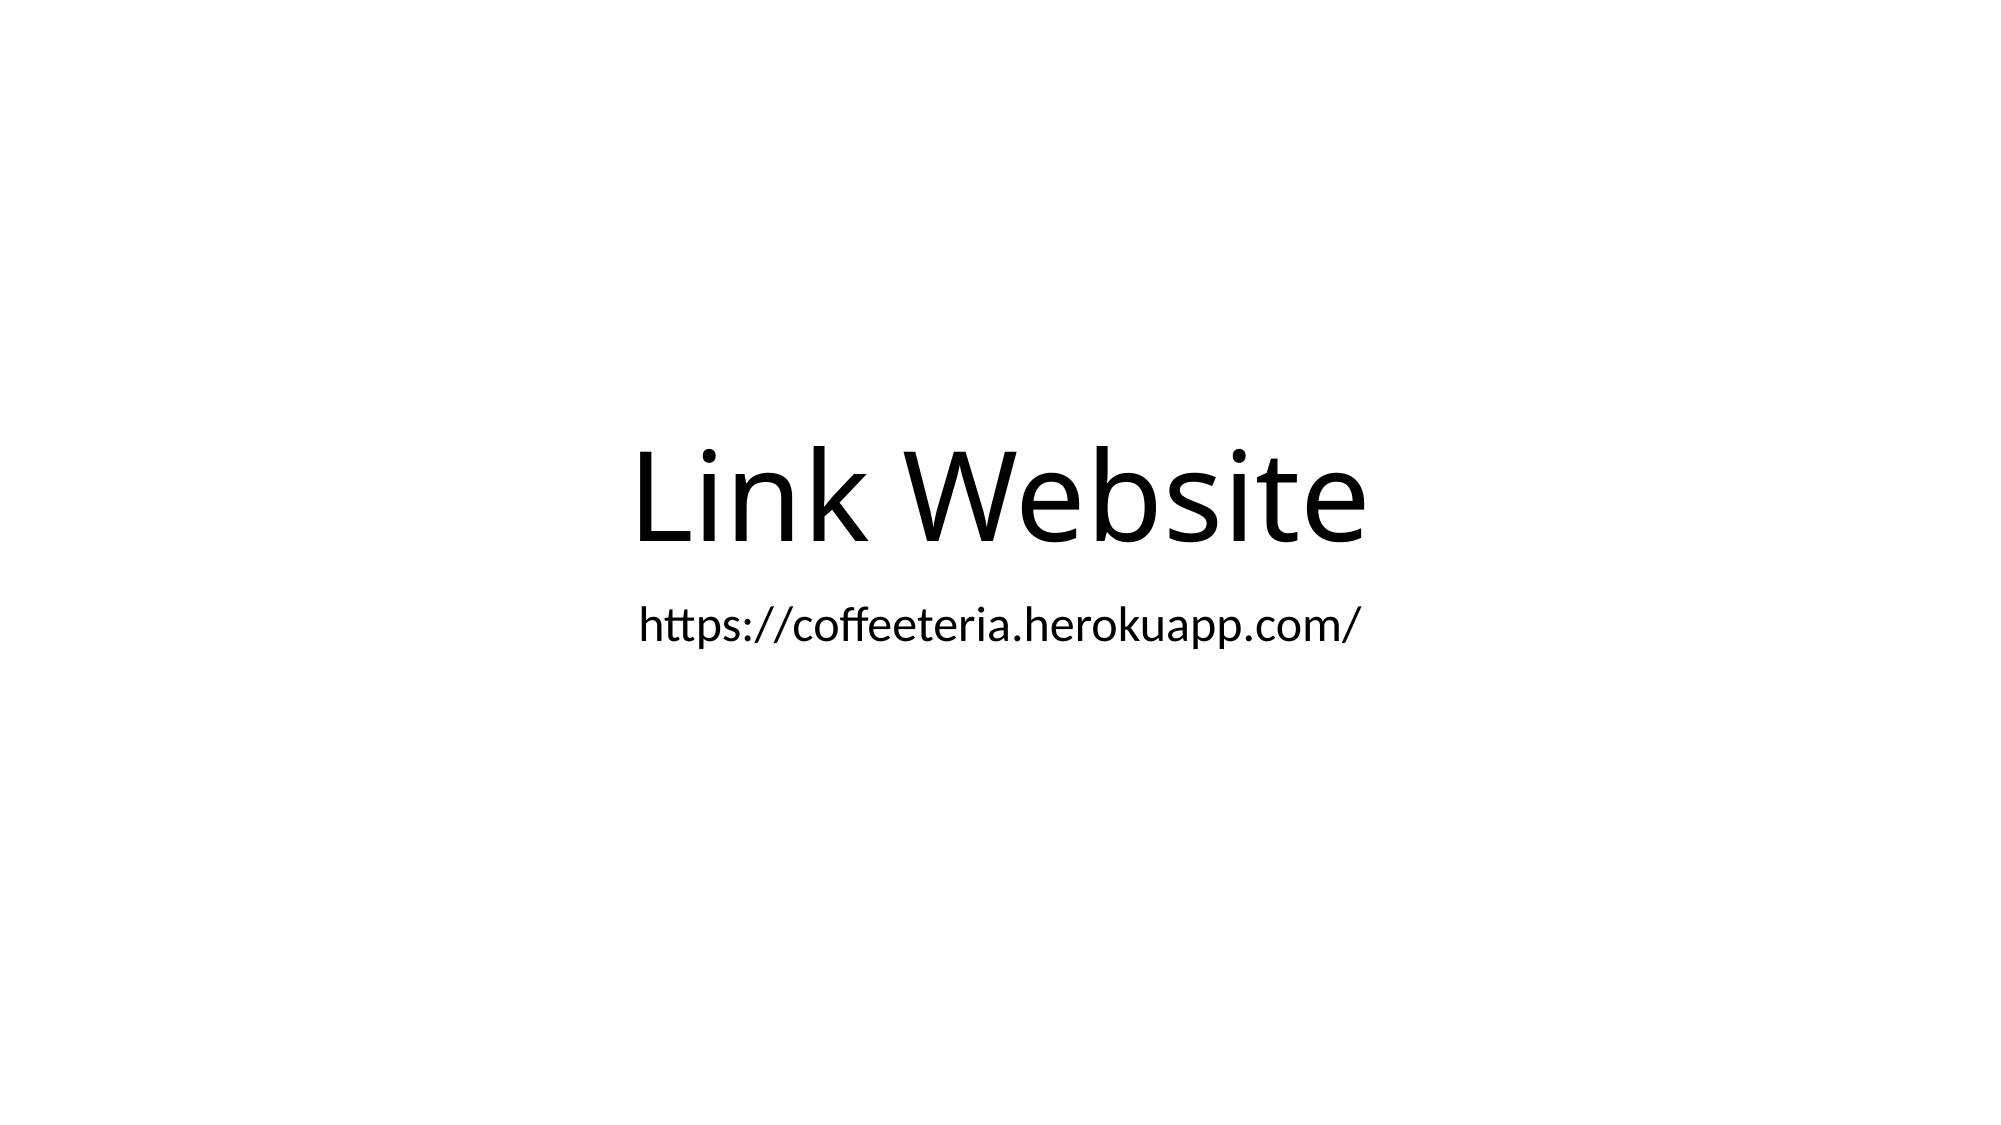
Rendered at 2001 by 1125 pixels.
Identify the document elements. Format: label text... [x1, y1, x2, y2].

subtitle https://coffeeteria.herokuapp.com/ [249, 590, 1750, 863]
title Link Website [249, 184, 1750, 576]
